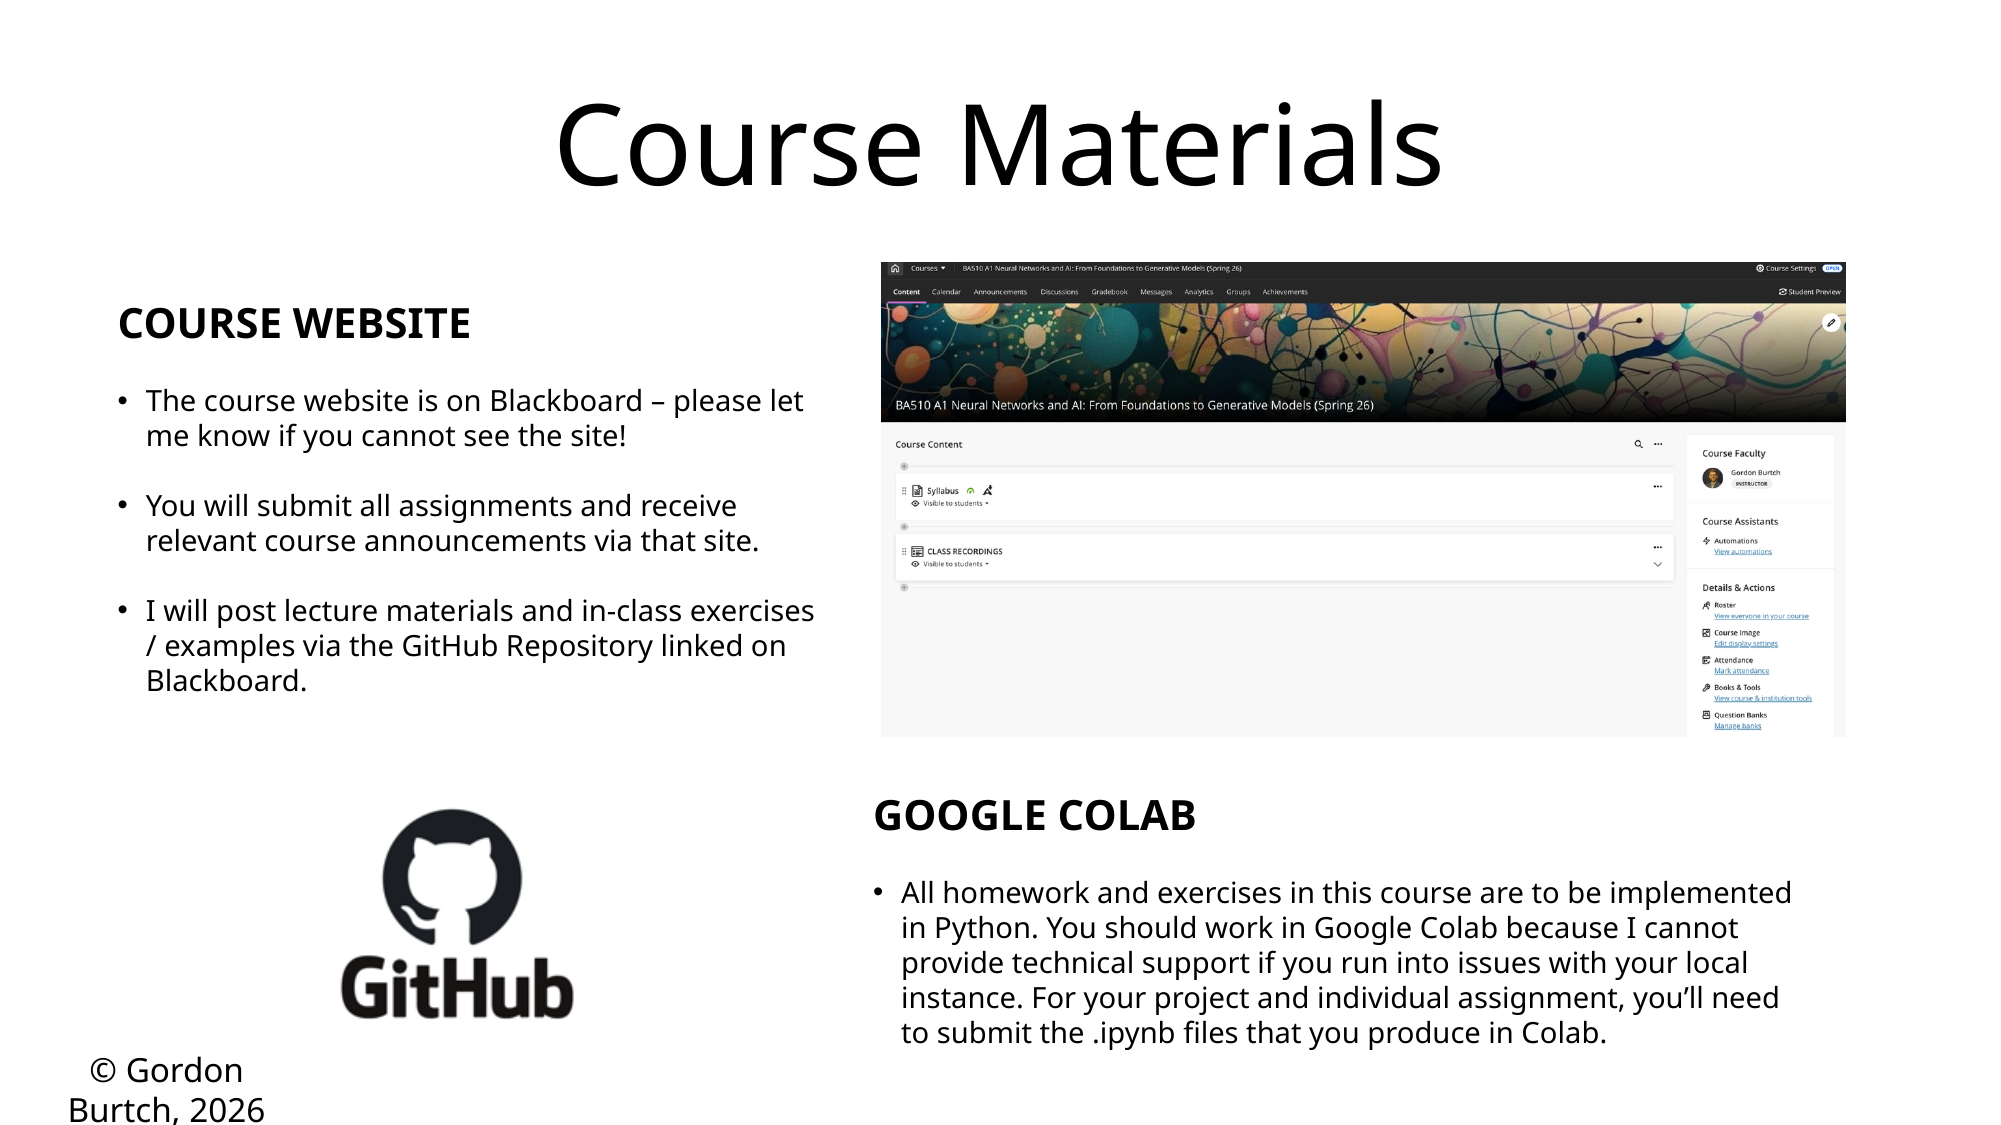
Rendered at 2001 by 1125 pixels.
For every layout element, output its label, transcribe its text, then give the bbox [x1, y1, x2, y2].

text_box COURSE WEBSITE The course website is on Blackboard – please let me know if you cannot see the site! You will submit all assignments and receive relevant course announcements via that site. I will post lecture materials and in-class exercises / examples via the GitHub Repository linked on Blackboard. [102, 289, 838, 740]
picture [881, 262, 1847, 737]
text_box Course Materials [470, 65, 1530, 216]
text_box GOOGLE COLAB All homework and exercises in this course are to be implemented in Python. You should work in Google Colab because I cannot provide technical support if you run into issues with your local instance. For your project and individual assignment, you’ll need to submit the .ipynb files that you produce in Colab. [858, 781, 1821, 1057]
picture [327, 794, 585, 1047]
